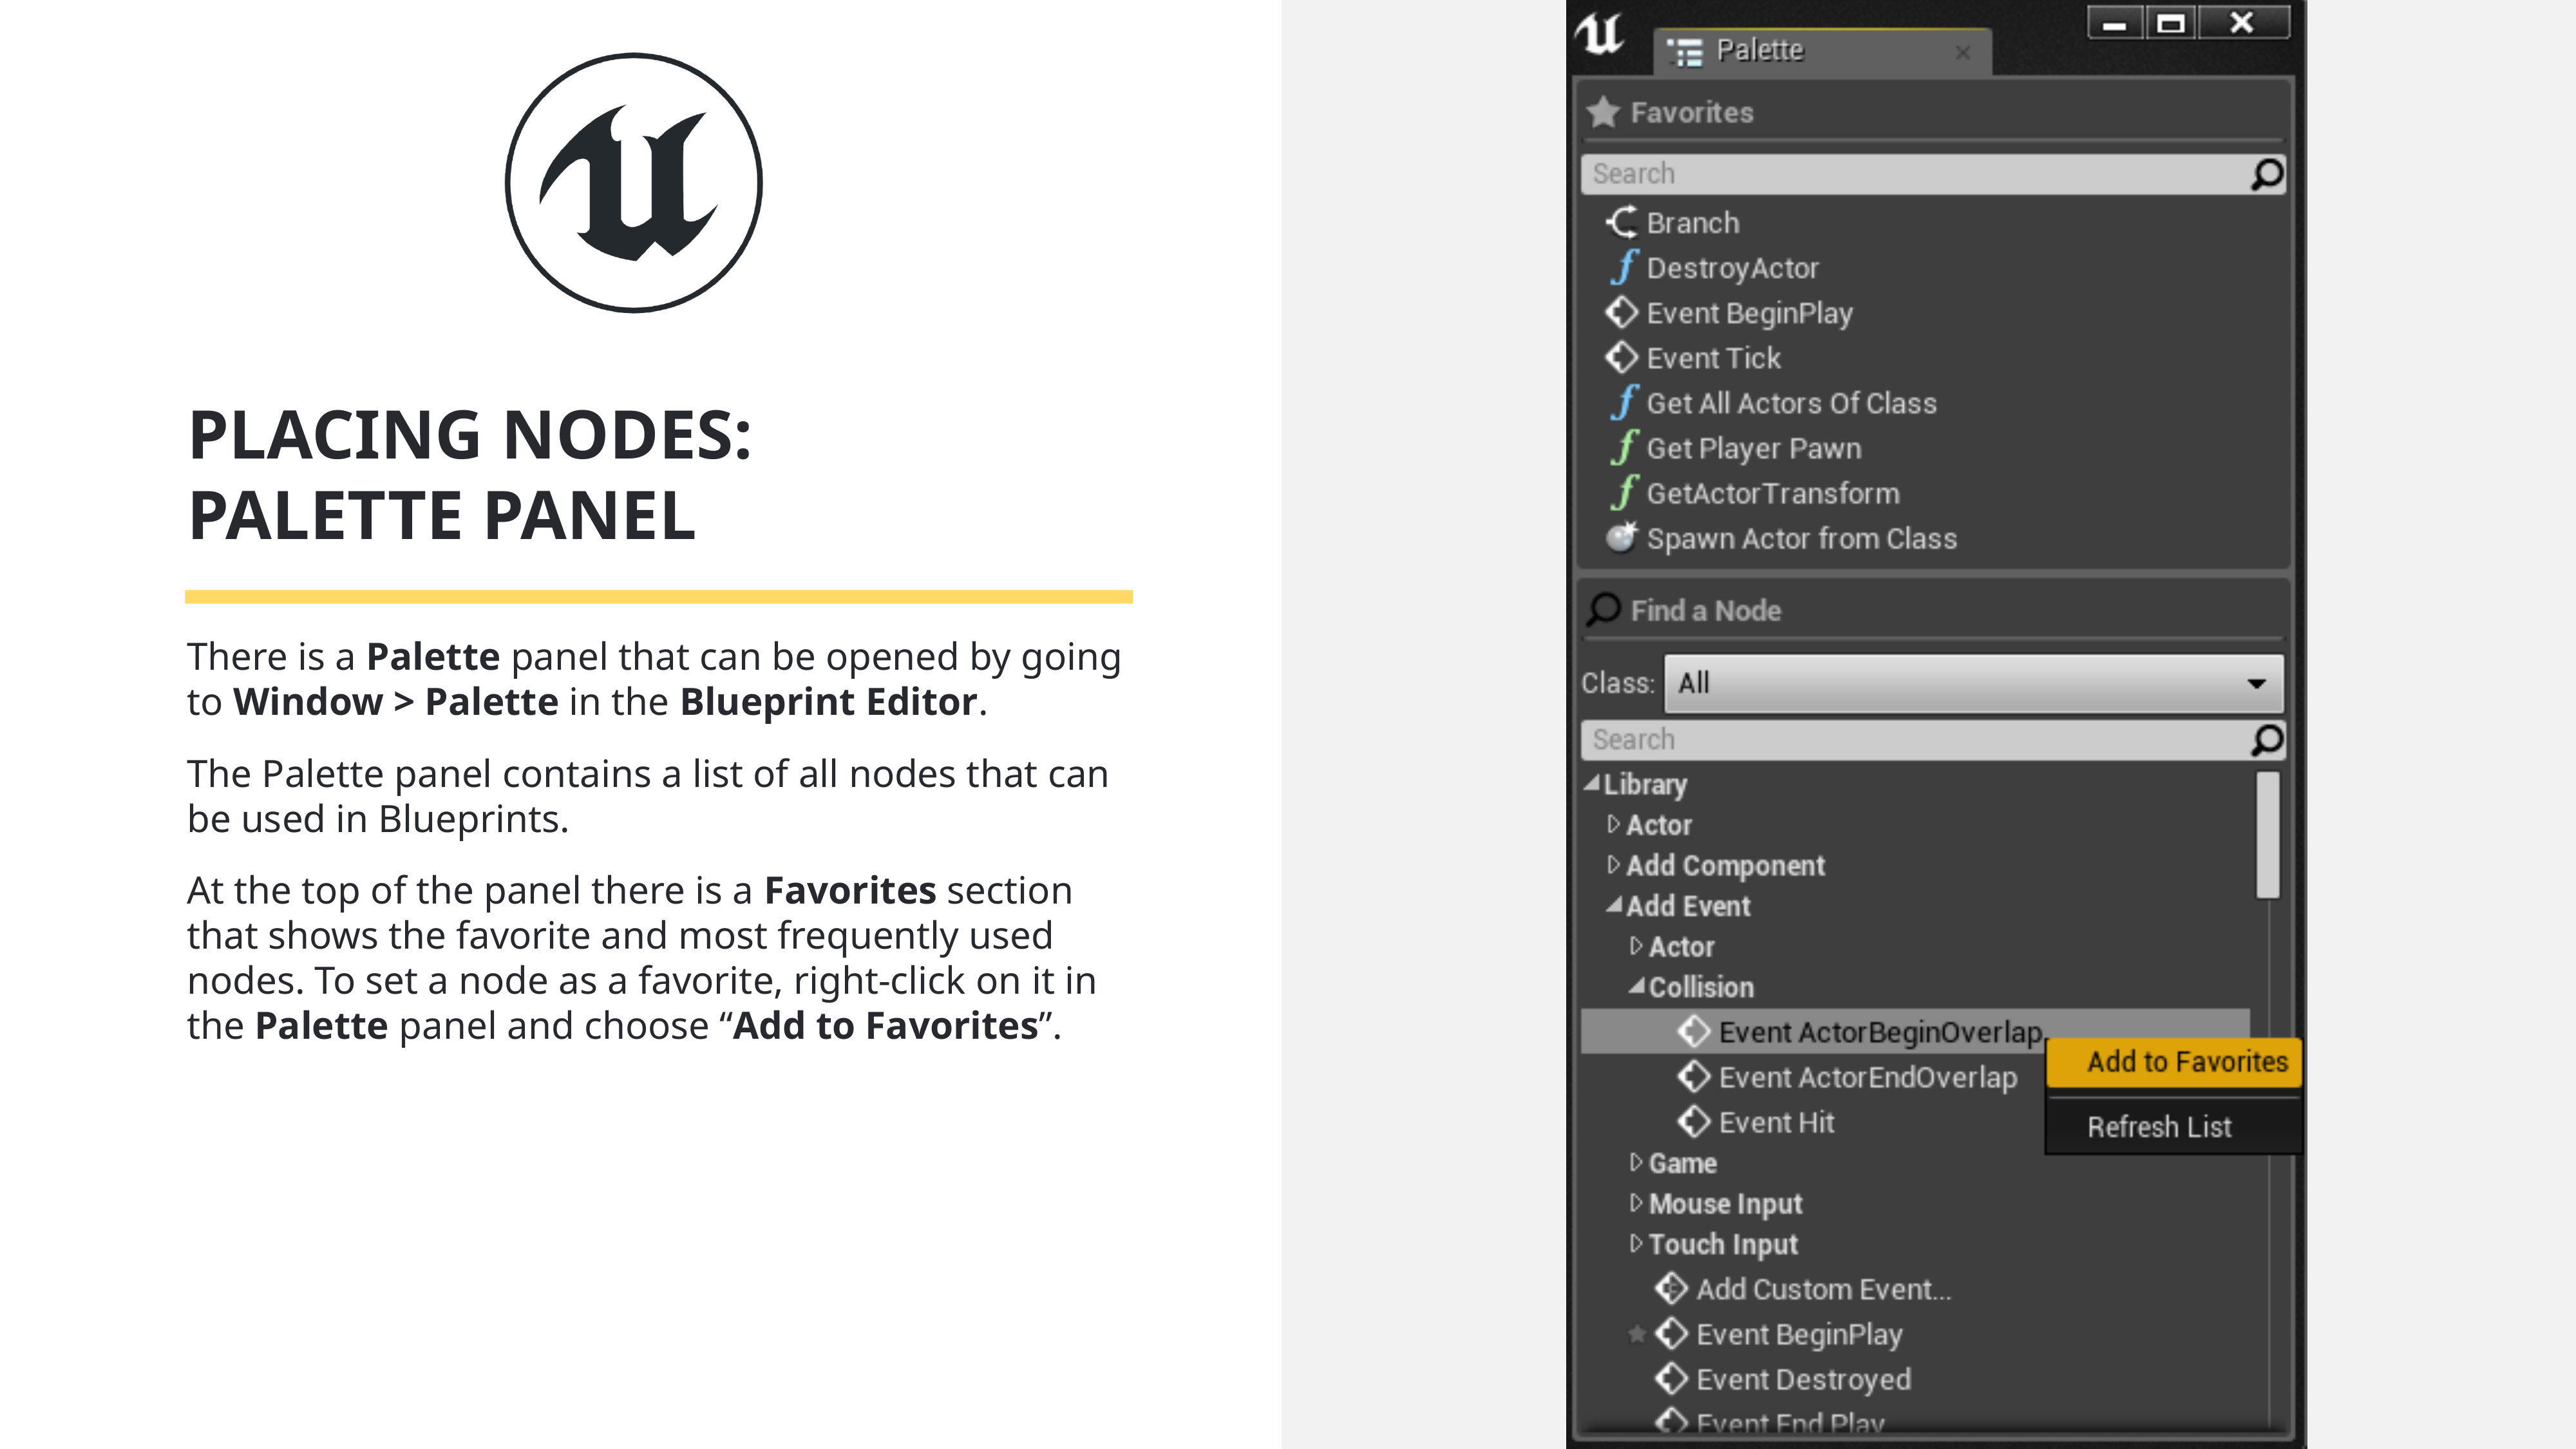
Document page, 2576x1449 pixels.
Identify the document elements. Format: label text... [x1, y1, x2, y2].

picture [495, 43, 773, 97]
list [1566, 0, 2308, 1449]
title PLACING NODES: PALETTE PANEL [177, 97, 1133, 558]
list There is a Palette panel that can be opened by going to Window > Palette in the Blueprint Editor. The Palette panel contains a list of all nodes that can be used in Blueprints. At the top of the panel there is a Favorites section that shows the favorite and most frequently used nodes. To set a node as a favorite, right-click on it in the Palette panel and choose “Add to Favorites”. [177, 628, 1133, 1437]
